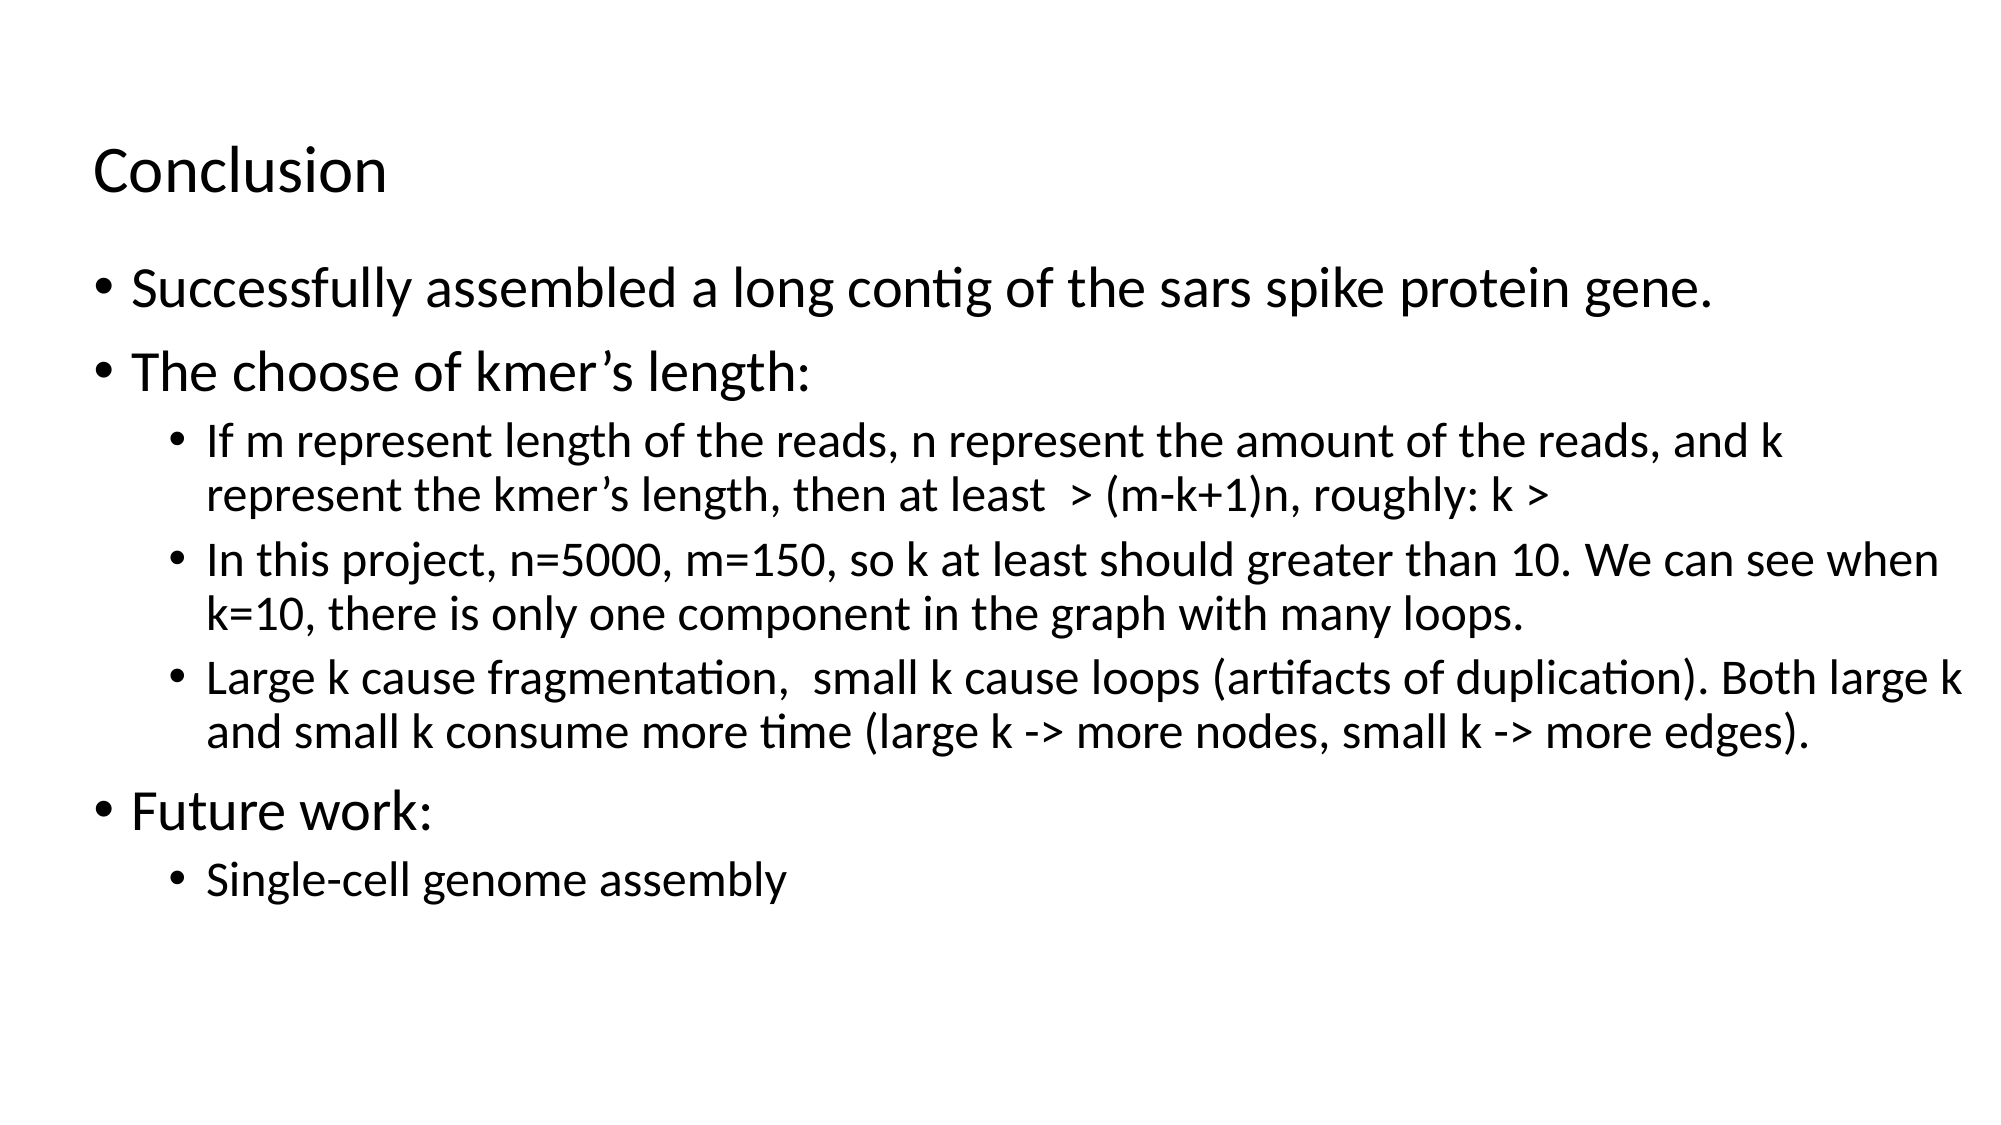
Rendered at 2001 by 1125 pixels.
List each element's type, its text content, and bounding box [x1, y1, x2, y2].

title Conclusion [78, 61, 1804, 280]
